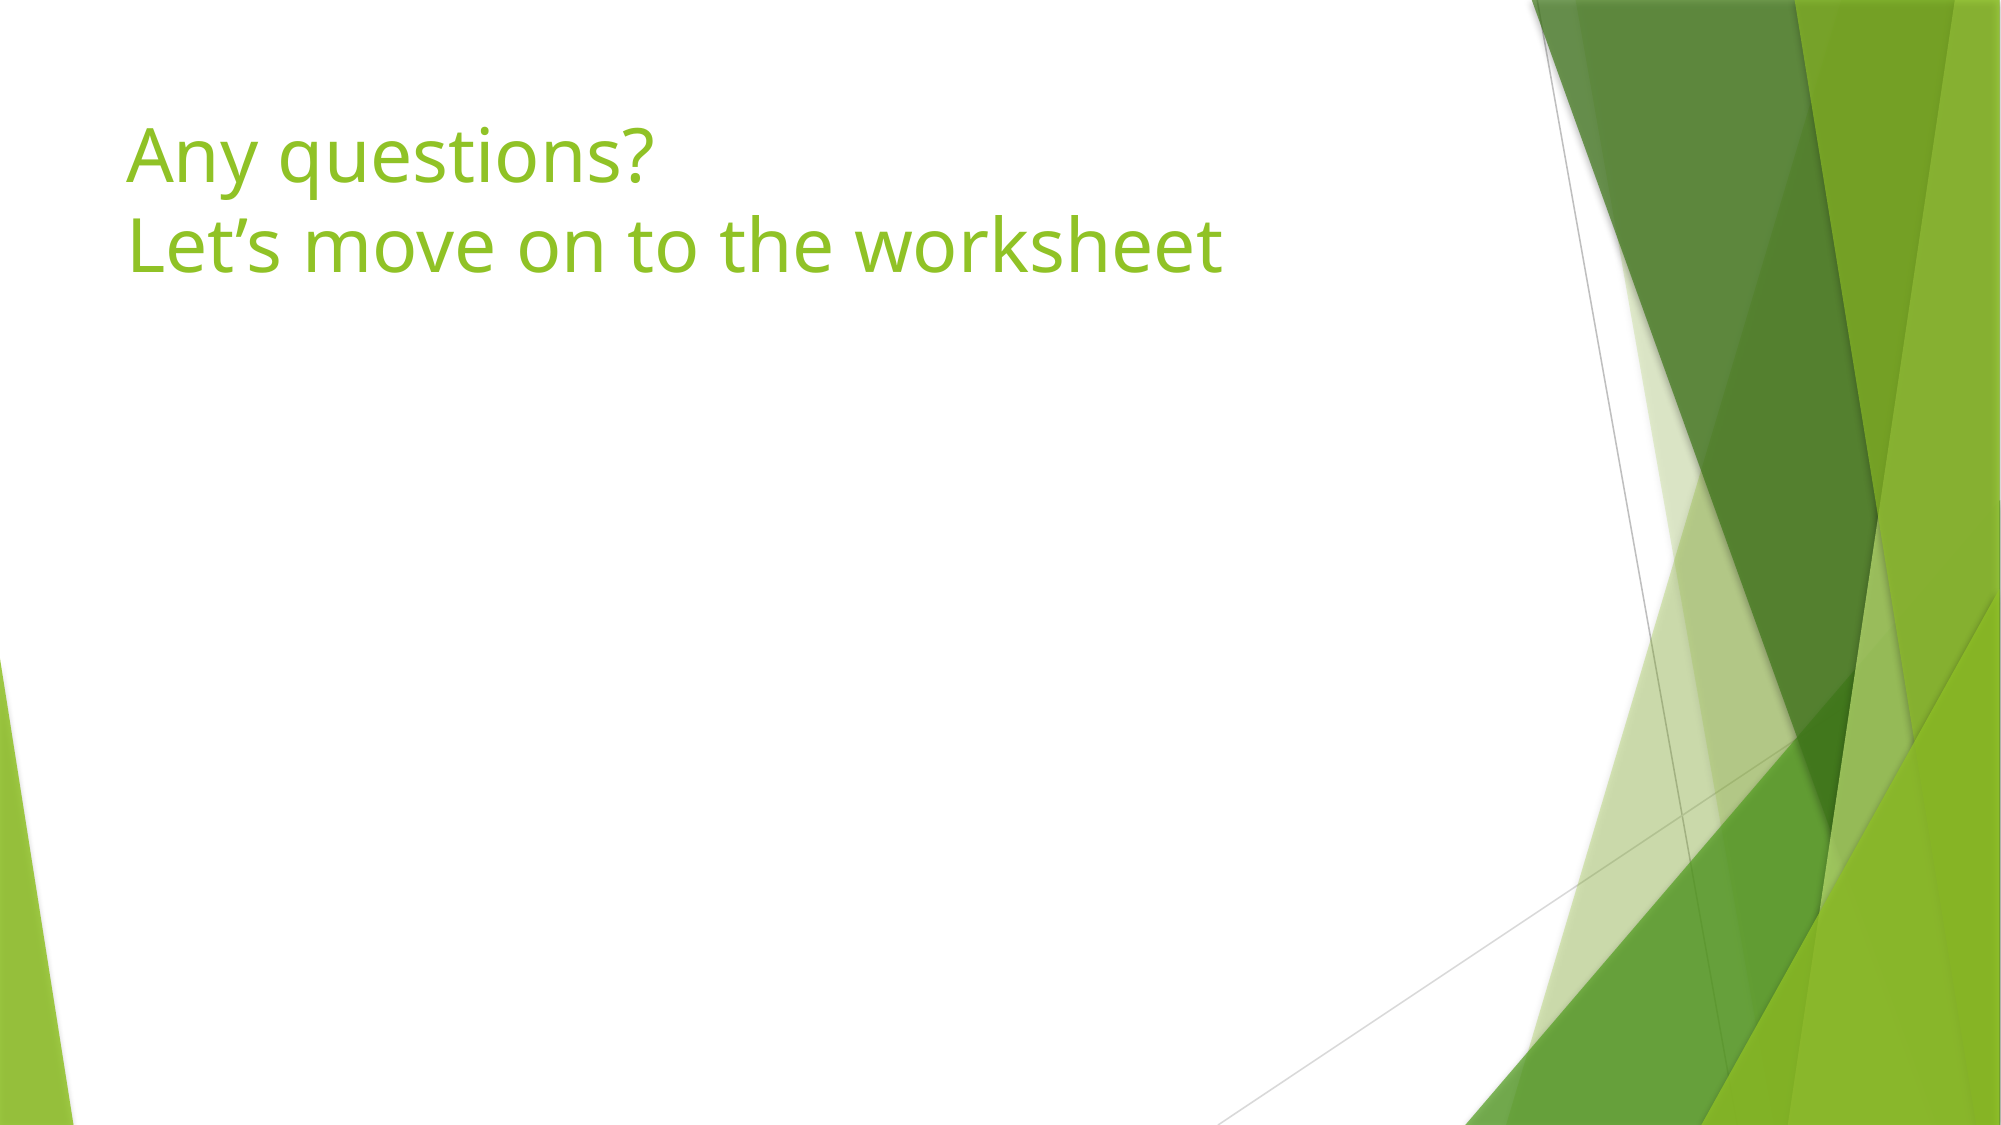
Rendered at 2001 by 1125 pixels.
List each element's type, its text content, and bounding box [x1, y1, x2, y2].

title Any questions? Let’s move on to the worksheet [111, 99, 1522, 317]
